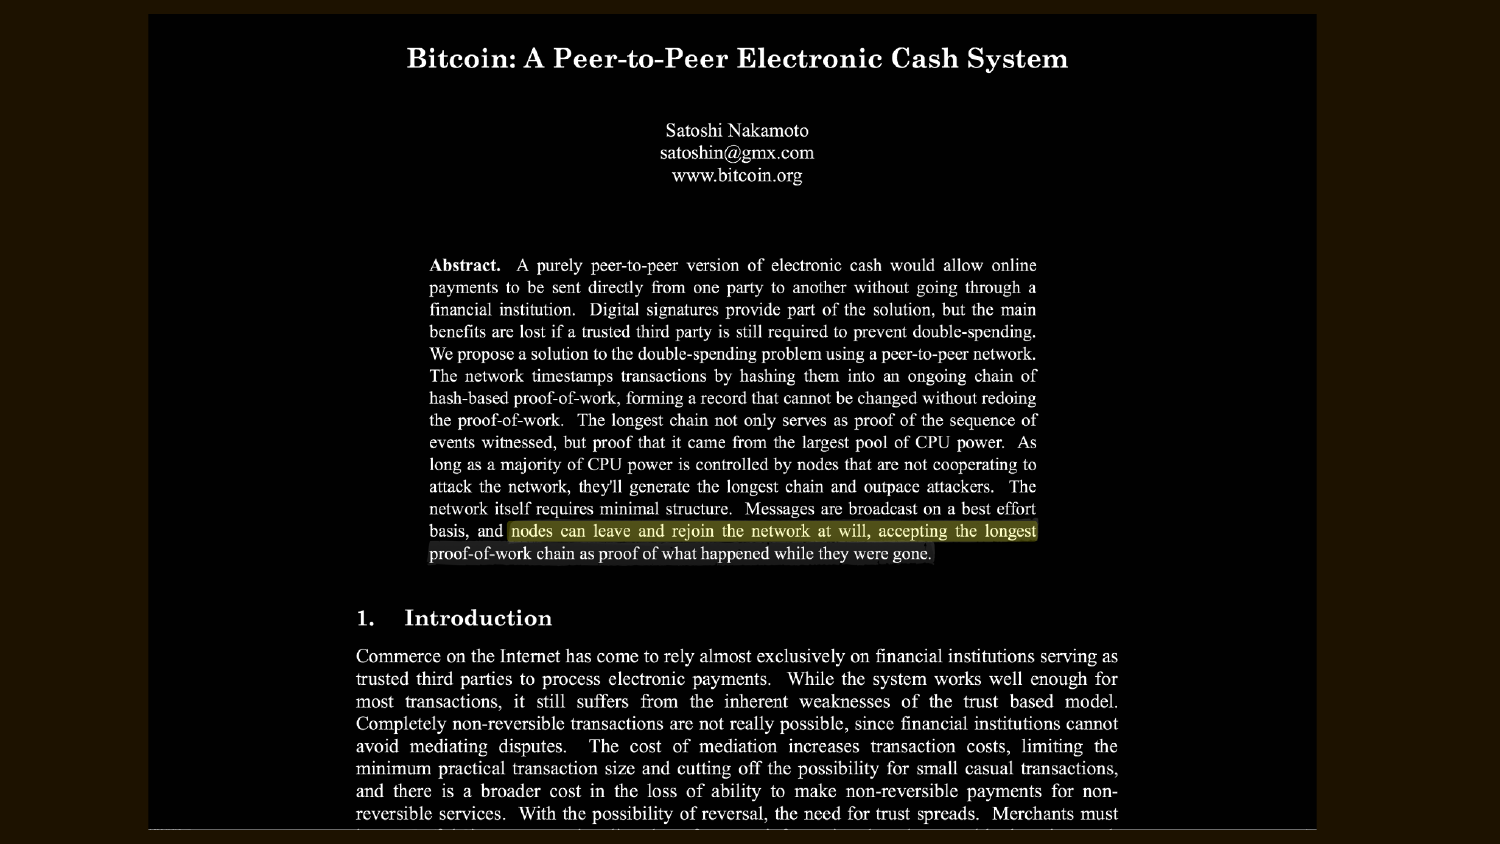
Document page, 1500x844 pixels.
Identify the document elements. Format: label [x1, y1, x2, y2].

picture [148, 14, 1317, 830]
